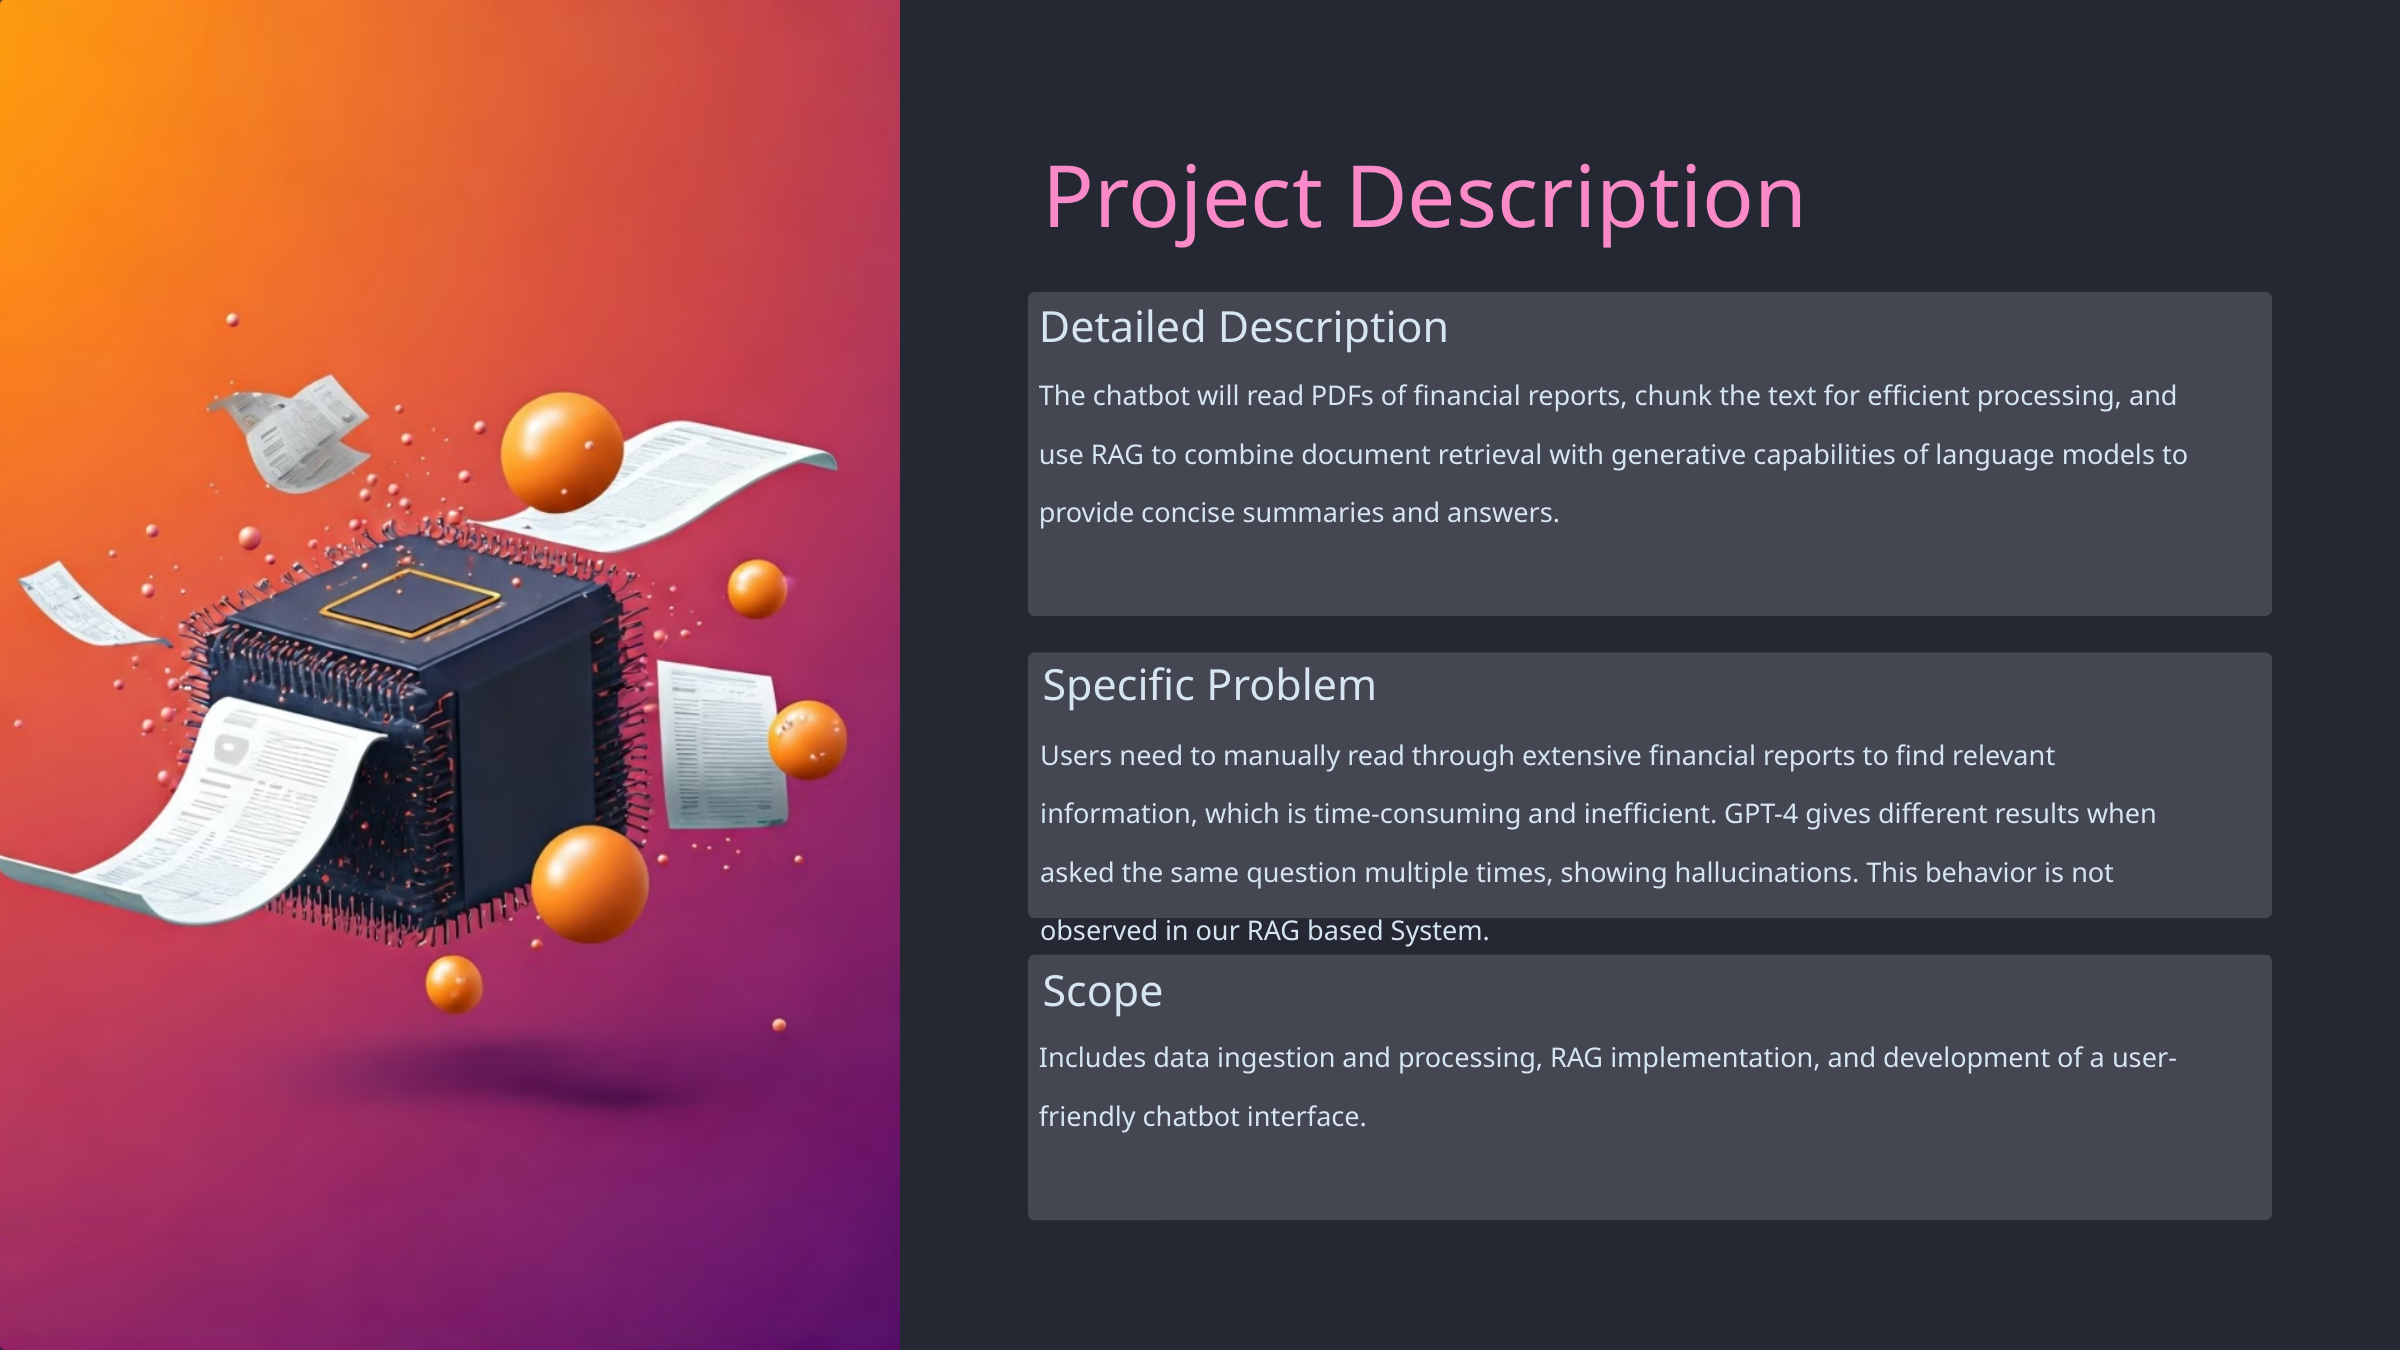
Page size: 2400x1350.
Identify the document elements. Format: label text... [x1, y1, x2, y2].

text_box Includes data ingestion and processing, RAG implementation, and development of a user-friendly chatbot interface. [1024, 1007, 2196, 1124]
text_box [1027, 291, 2273, 617]
text_box Scope [1027, 953, 1458, 1007]
text_box Specific Problem [1027, 648, 1458, 702]
text_box The chatbot will read PDFs of financial reports, chunk the text for efficient processing, and use RAG to combine document retrieval with generative capabilities of language models to provide concise summaries and answers. [1024, 345, 2232, 521]
text_box [1027, 652, 2273, 919]
text_box Project Description [1027, 129, 1888, 238]
picture [0, 0, 900, 1350]
text_box [900, 0, 2400, 1350]
text_box Detailed Description [1024, 289, 1455, 344]
text_box [1027, 954, 2273, 1221]
text_box Users need to manually read through extensive financial reports to find relevant information, which is time-consuming and inefficient. GPT-4 gives different results when asked the same question multiple times, showing hallucinations. This behavior is not observed in our RAG based System. [1025, 704, 2197, 911]
